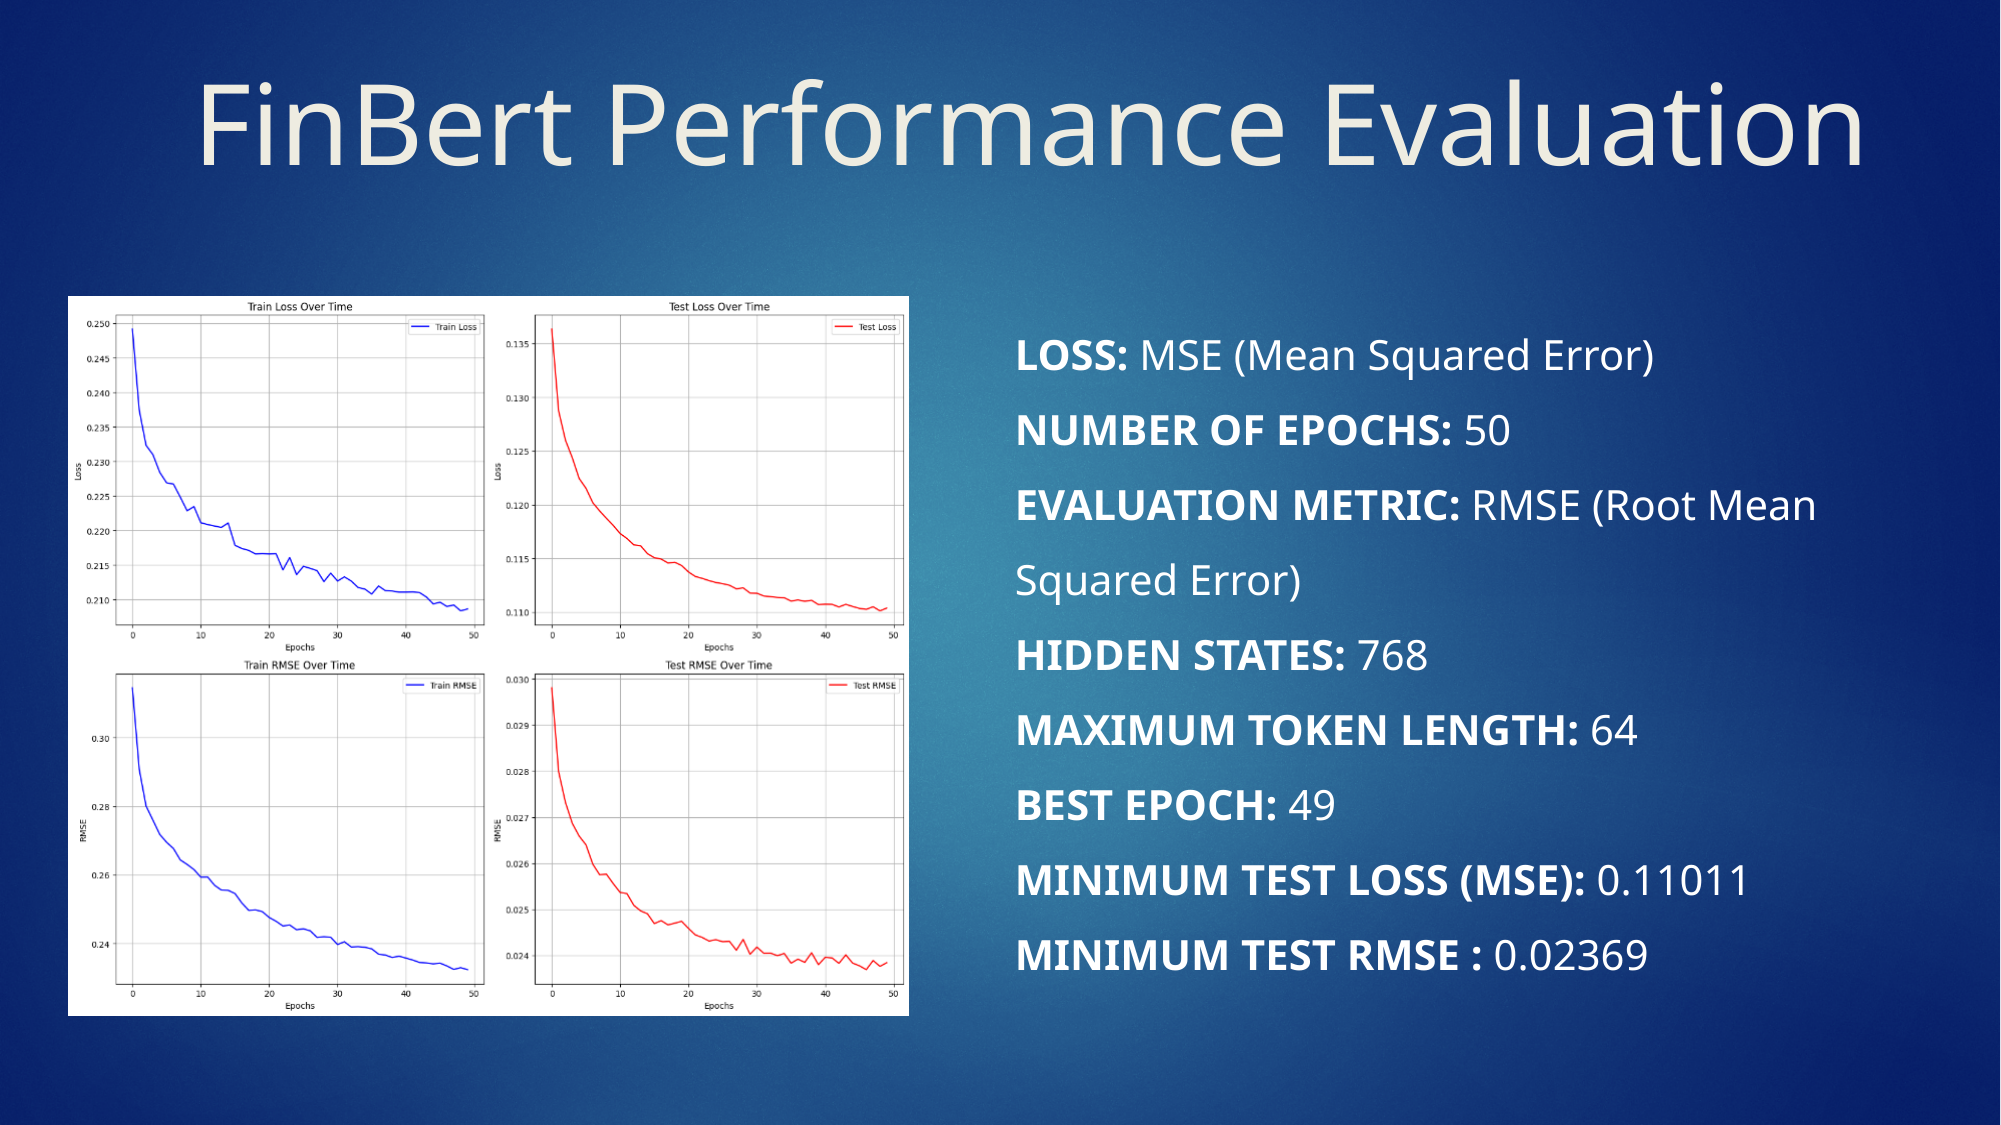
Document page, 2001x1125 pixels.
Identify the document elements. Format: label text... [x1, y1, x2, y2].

title FinBert Performance Evaluation [89, 45, 1975, 195]
text_box LOSS: MSE (Mean Squared Error) NUMBER OF EPOCHS: 50 EVALUATION METRIC: RMSE (Root Mean Squared Error) HIDDEN STATES: 768 MAXIMUM TOKEN LENGTH: 64 BEST EPOCH: 49 MINIMUM TEST LOSS (MSE): 0.11011 MINIMUM TEST RMSE : 0.02369 [999, 296, 1975, 987]
picture [68, 296, 910, 1016]
